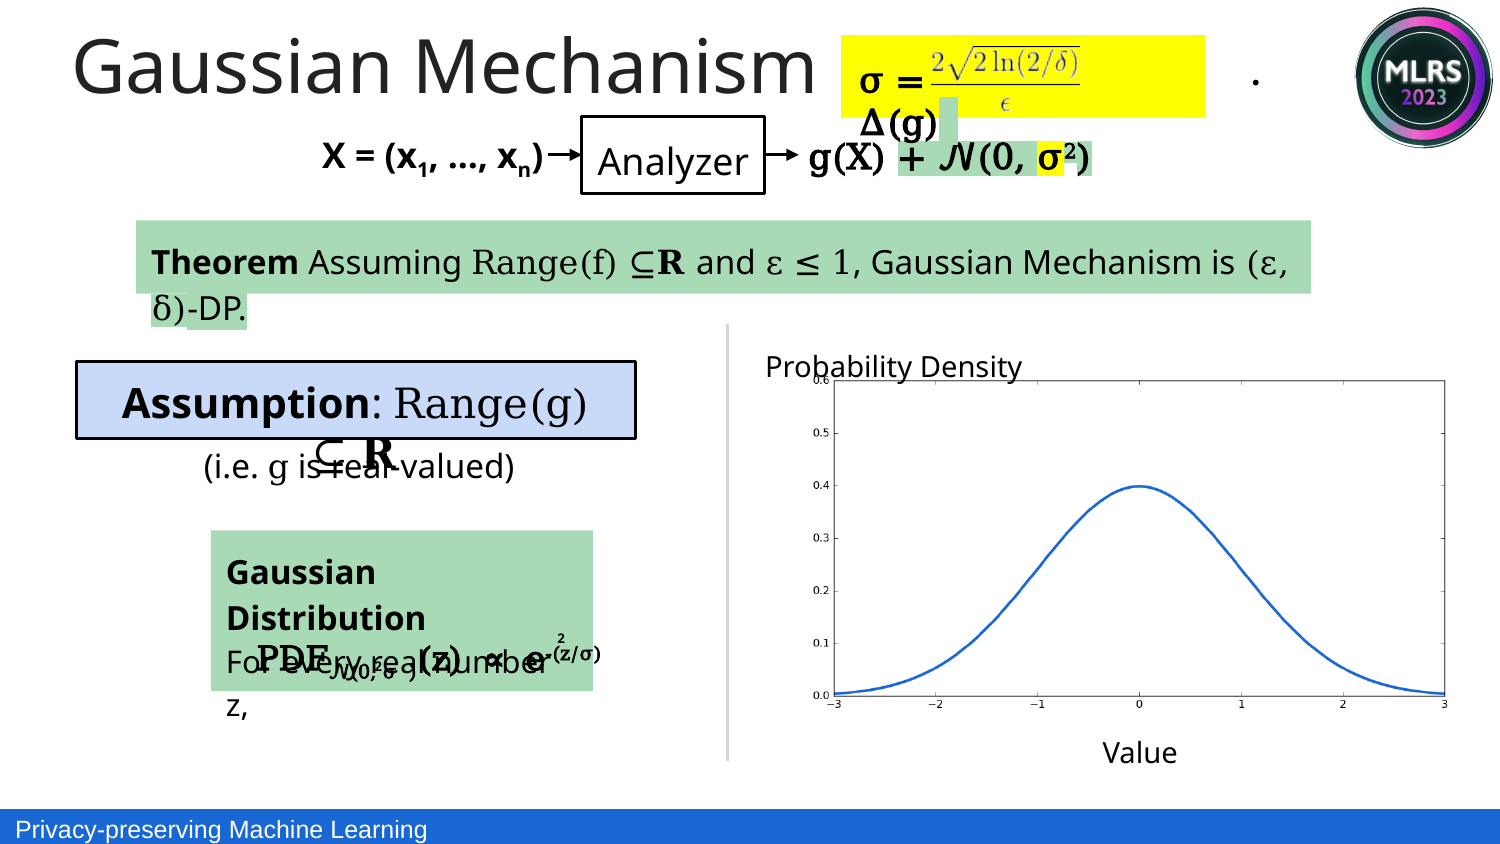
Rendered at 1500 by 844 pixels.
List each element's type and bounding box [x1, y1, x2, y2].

text_box [1058, 717, 1223, 784]
text_box [210, 530, 659, 697]
text_box [55, 3, 1467, 197]
picture [805, 369, 1455, 717]
text_box [76, 361, 636, 507]
text_box [136, 220, 1311, 294]
text_box [750, 315, 1039, 398]
picture [1371, 22, 1493, 149]
